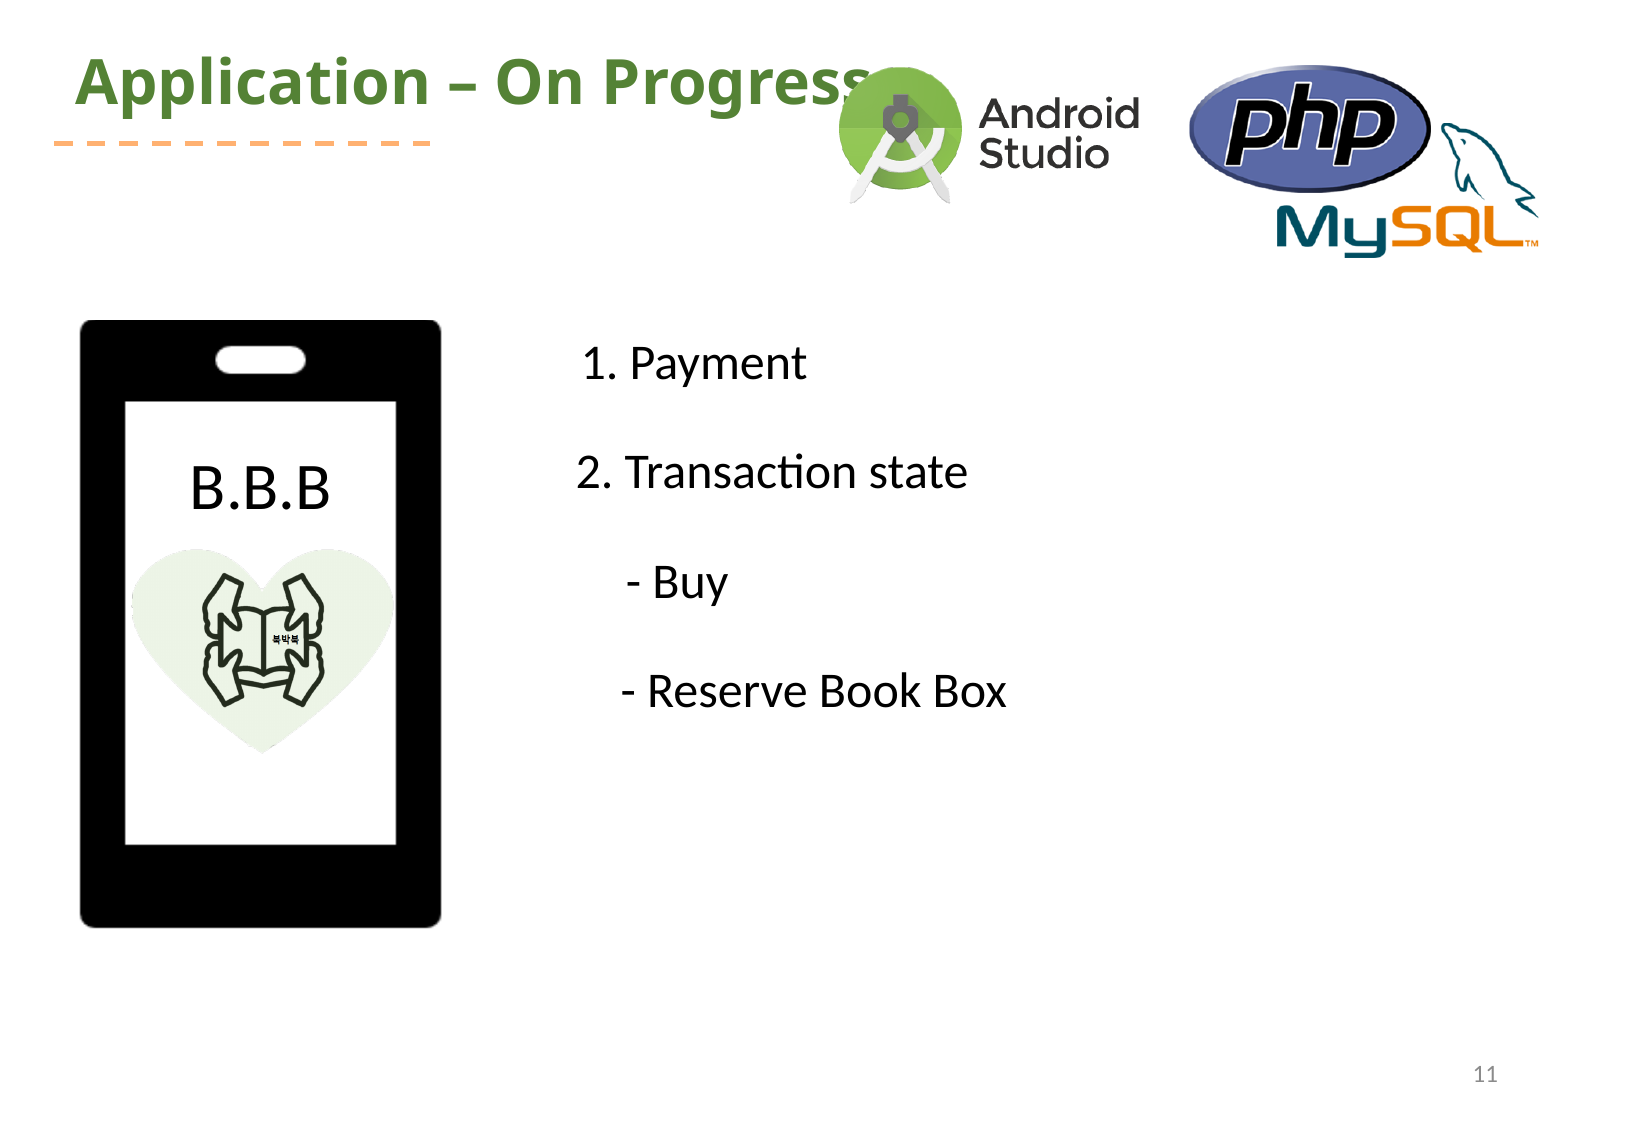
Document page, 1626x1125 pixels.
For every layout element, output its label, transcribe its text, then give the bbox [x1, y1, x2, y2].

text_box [812, 22, 1593, 279]
picture [0, 320, 622, 956]
text_box 1. Payment [622, 321, 1173, 397]
text_box 2. Transaction state [622, 431, 1043, 507]
text_box - Reserve Book Box [622, 650, 1256, 725]
slide_number 11 [1147, 1042, 1514, 1103]
text_box - Buy [622, 540, 1048, 616]
text_box Application – On Progress [54, 38, 812, 125]
